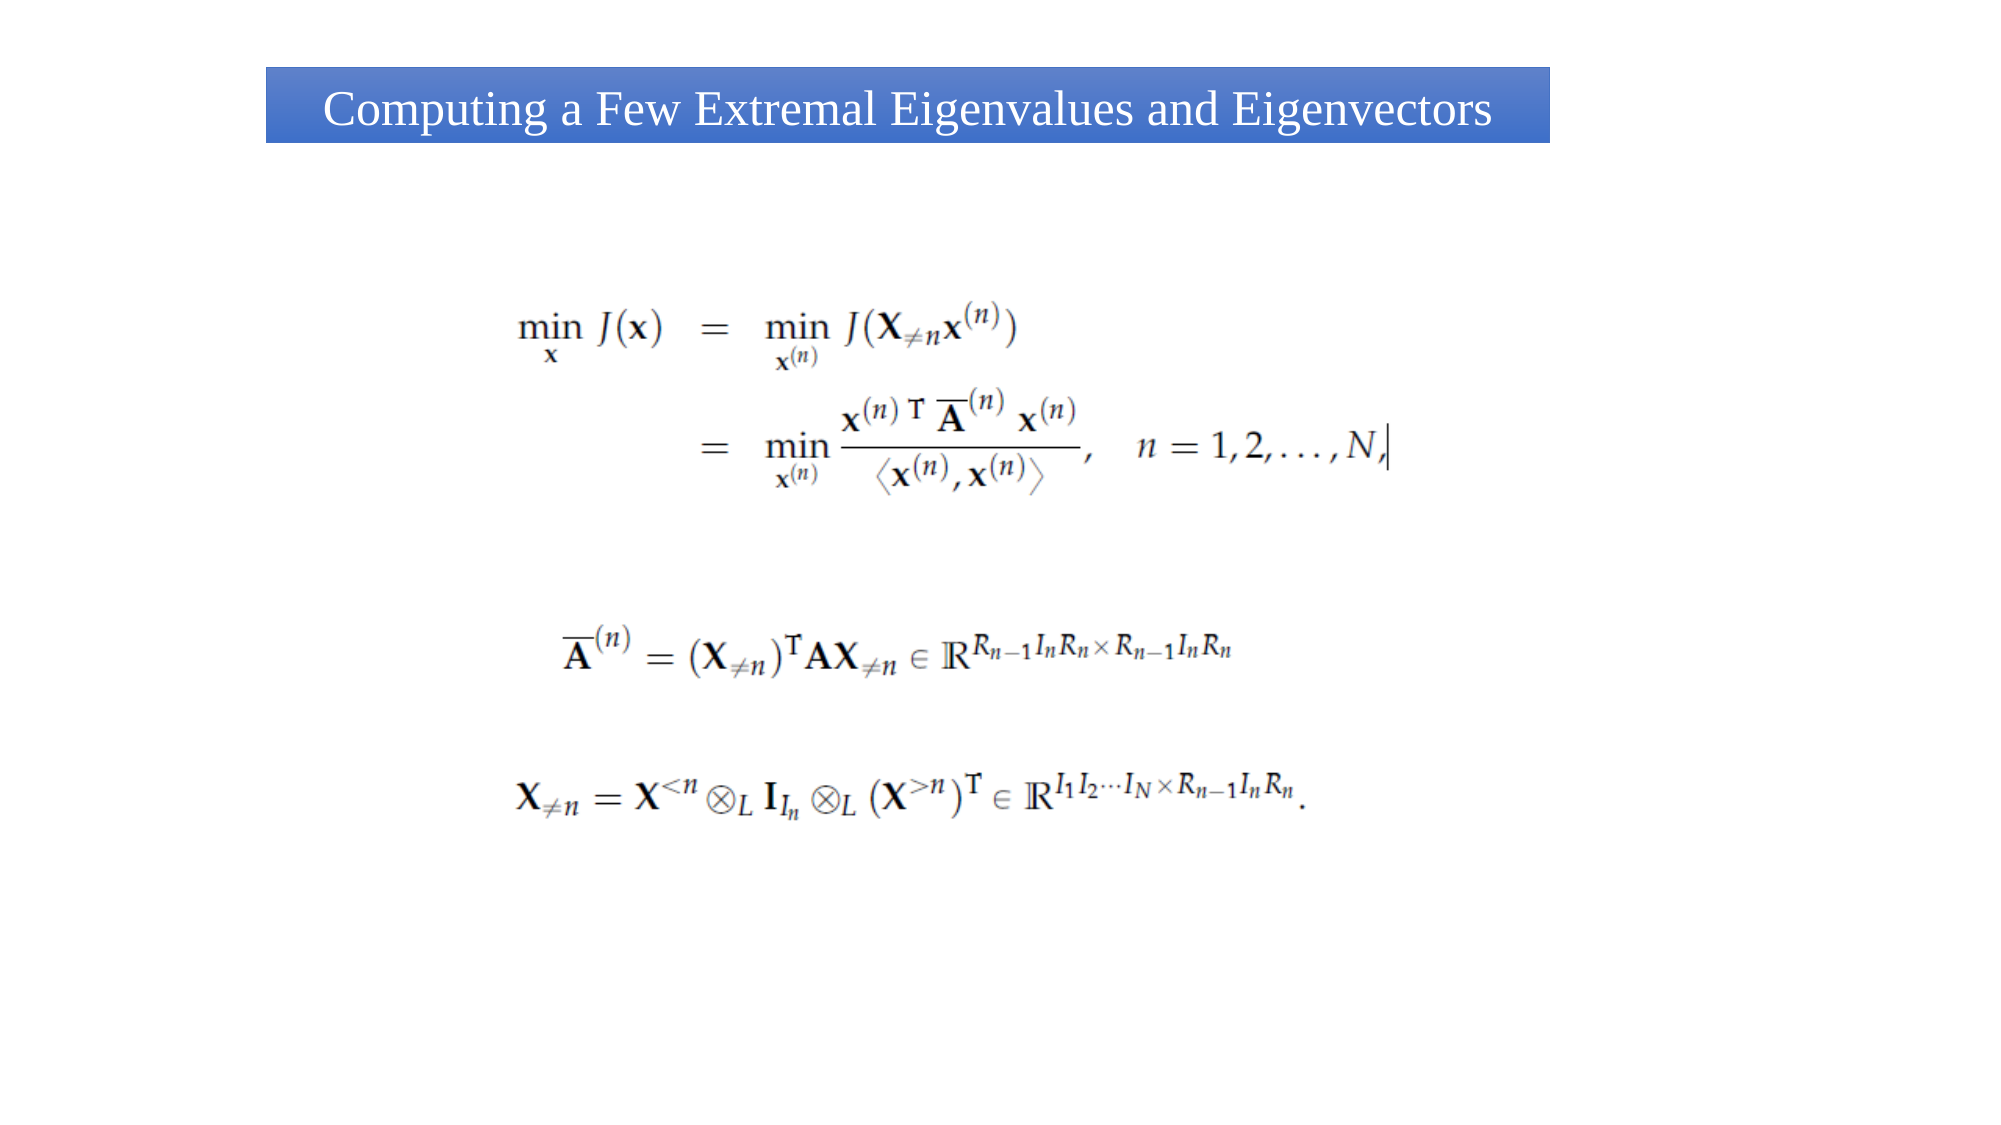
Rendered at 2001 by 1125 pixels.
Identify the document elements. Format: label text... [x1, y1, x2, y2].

text_box Computing a Few Extremal Eigenvalues and Eigenvectors [266, 67, 1550, 143]
picture [480, 281, 1600, 505]
picture [538, 598, 1278, 699]
picture [491, 751, 1326, 822]
